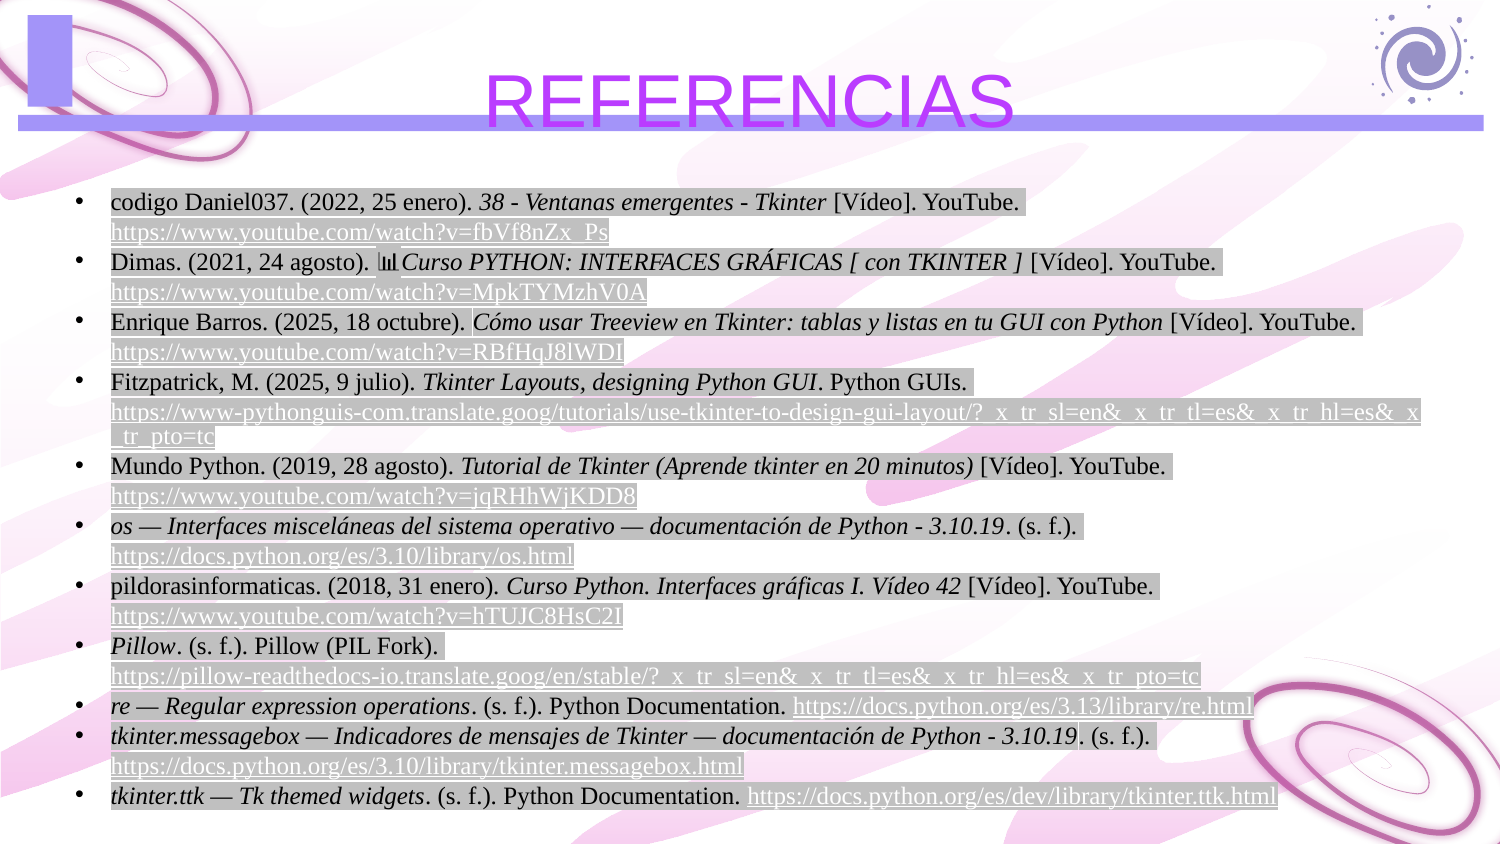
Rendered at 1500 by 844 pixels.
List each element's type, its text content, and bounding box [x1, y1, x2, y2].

text_box codigo Daniel037. (2022, 25 enero). 38 - Ventanas emergentes - Tkinter [Vídeo]. YouTube. https://www.youtube.com/watch?v=fbVf8nZx_Ps Dimas. (2021, 24 agosto). 📊Curso PYTHON: INTERFACES GRÁFICAS [ con TKINTER ] [Vídeo]. YouTube. https://www.youtube.com/watch?v=MpkTYMzhV0A Enrique Barros. (2025, 18 octubre). Cómo usar Treeview en Tkinter: tablas y listas en tu GUI con Python [Vídeo]. YouTube. https://www.youtube.com/watch?v=RBfHqJ8lWDI Fitzpatrick, M. (2025, 9 julio). Tkinter Layouts, designing Python GUI. Python GUIs. https://www-pythonguis-com.translate.goog/tutorials/use-tkinter-to-design-gui-layout/?_x_tr_sl=en&_x_tr_tl=es&_x_tr_hl=es&_x_tr_pto=tc Mundo Python. (2019, 28 agosto). Tutorial de Tkinter (Aprende tkinter en 20 minutos) [Vídeo]. YouTube. https://www.youtube.com/watch?v=jqRHhWjKDD8 os — Interfaces misceláneas del sistema operativo — documentación de Python - 3.10.19. (s. f.). https://docs.python.org/es/3.10/library/os.html pildorasinformaticas. (2018, 31 enero). Curso Python. Interfaces gráficas I. Vídeo 42 [Vídeo]. YouTube. https://www.youtube.com/watch?v=hTUJC8HsC2I Pillow. (s. f.). Pillow (PIL Fork). https://pillow-readthedocs-io.translate.goog/en/stable/?_x_tr_sl=en&_x_tr_tl=es&_x_tr_hl=es&_x_tr_pto=tc re — Regular expression operations. (s. f.). Python Documentation. https://docs.python.org/es/3.13/library/re.html tkinter.messagebox — Indicadores de mensajes de Tkinter — documentación de Python - 3.10.19. (s. f.). https://docs.python.org/es/3.10/library/tkinter.messagebox.html tkinter.ttk — Tk themed widgets. (s. f.). Python Documentation. https://docs.python.org/es/dev/library/tkinter.ttk.html [60, 486, 1440, 544]
list REFERENCIAS [0, 43, 1500, 139]
